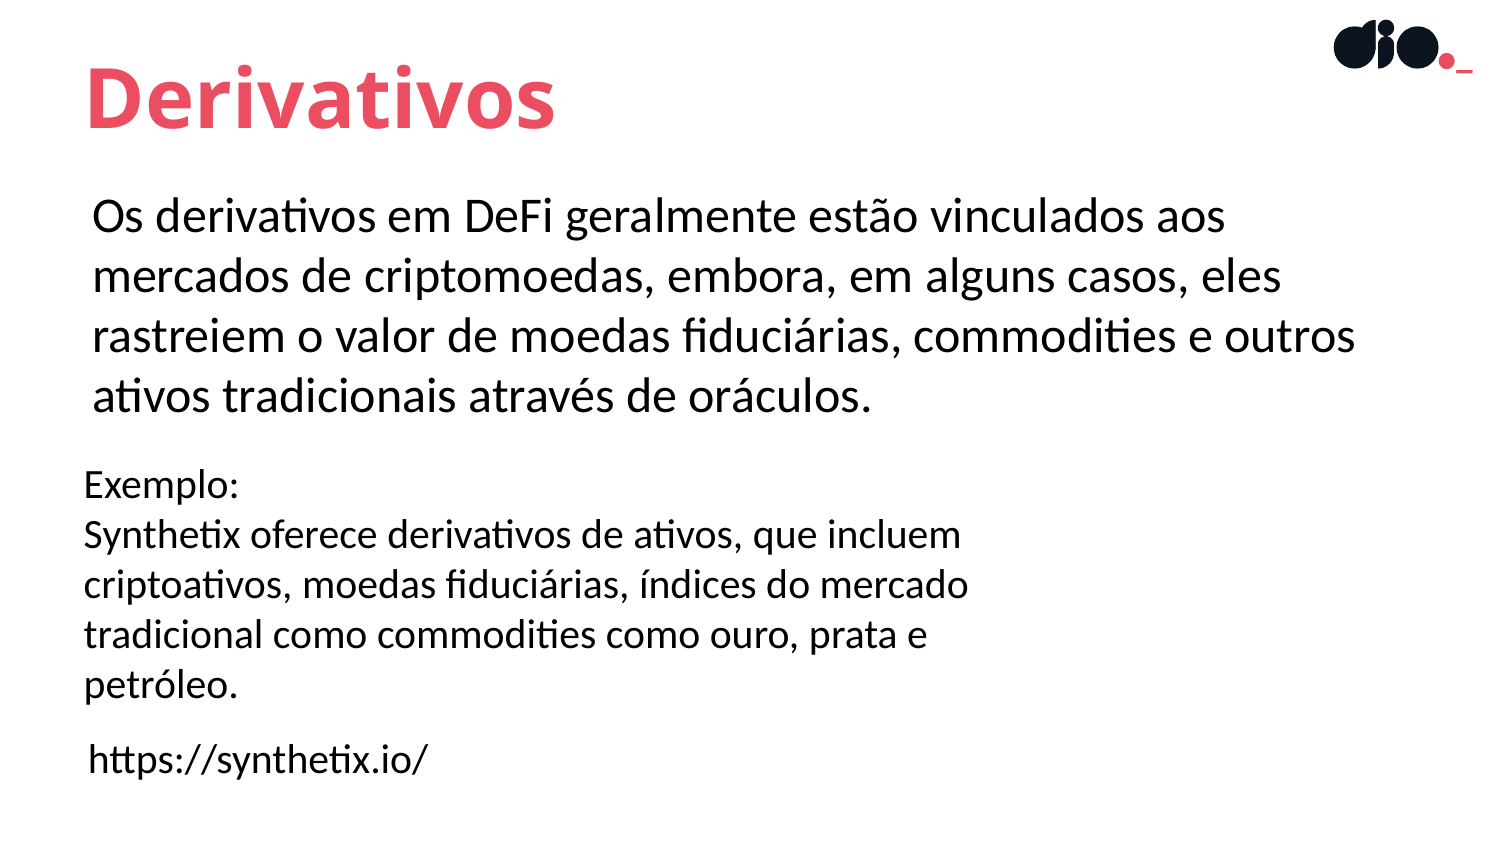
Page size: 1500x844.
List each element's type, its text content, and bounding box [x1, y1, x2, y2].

picture [1385, 19, 1473, 74]
text_box https://synthetix.io/ [73, 724, 444, 790]
text_box Derivativos [68, 18, 1385, 158]
text_box Os derivativos em DeFi geralmente estão vinculados aos mercados de criptomoedas, embora, em alguns casos, eles rastreiem o valor de moedas fiduciárias, commodities e outros ativos tradicionais através de oráculos. [77, 174, 1444, 430]
text_box Exemplo: Synthetix oferece derivativos de ativos, que incluem criptoativos, moedas fiduciárias, índices do mercado tradicional como commodities como ouro, prata e petróleo. [68, 449, 1018, 715]
